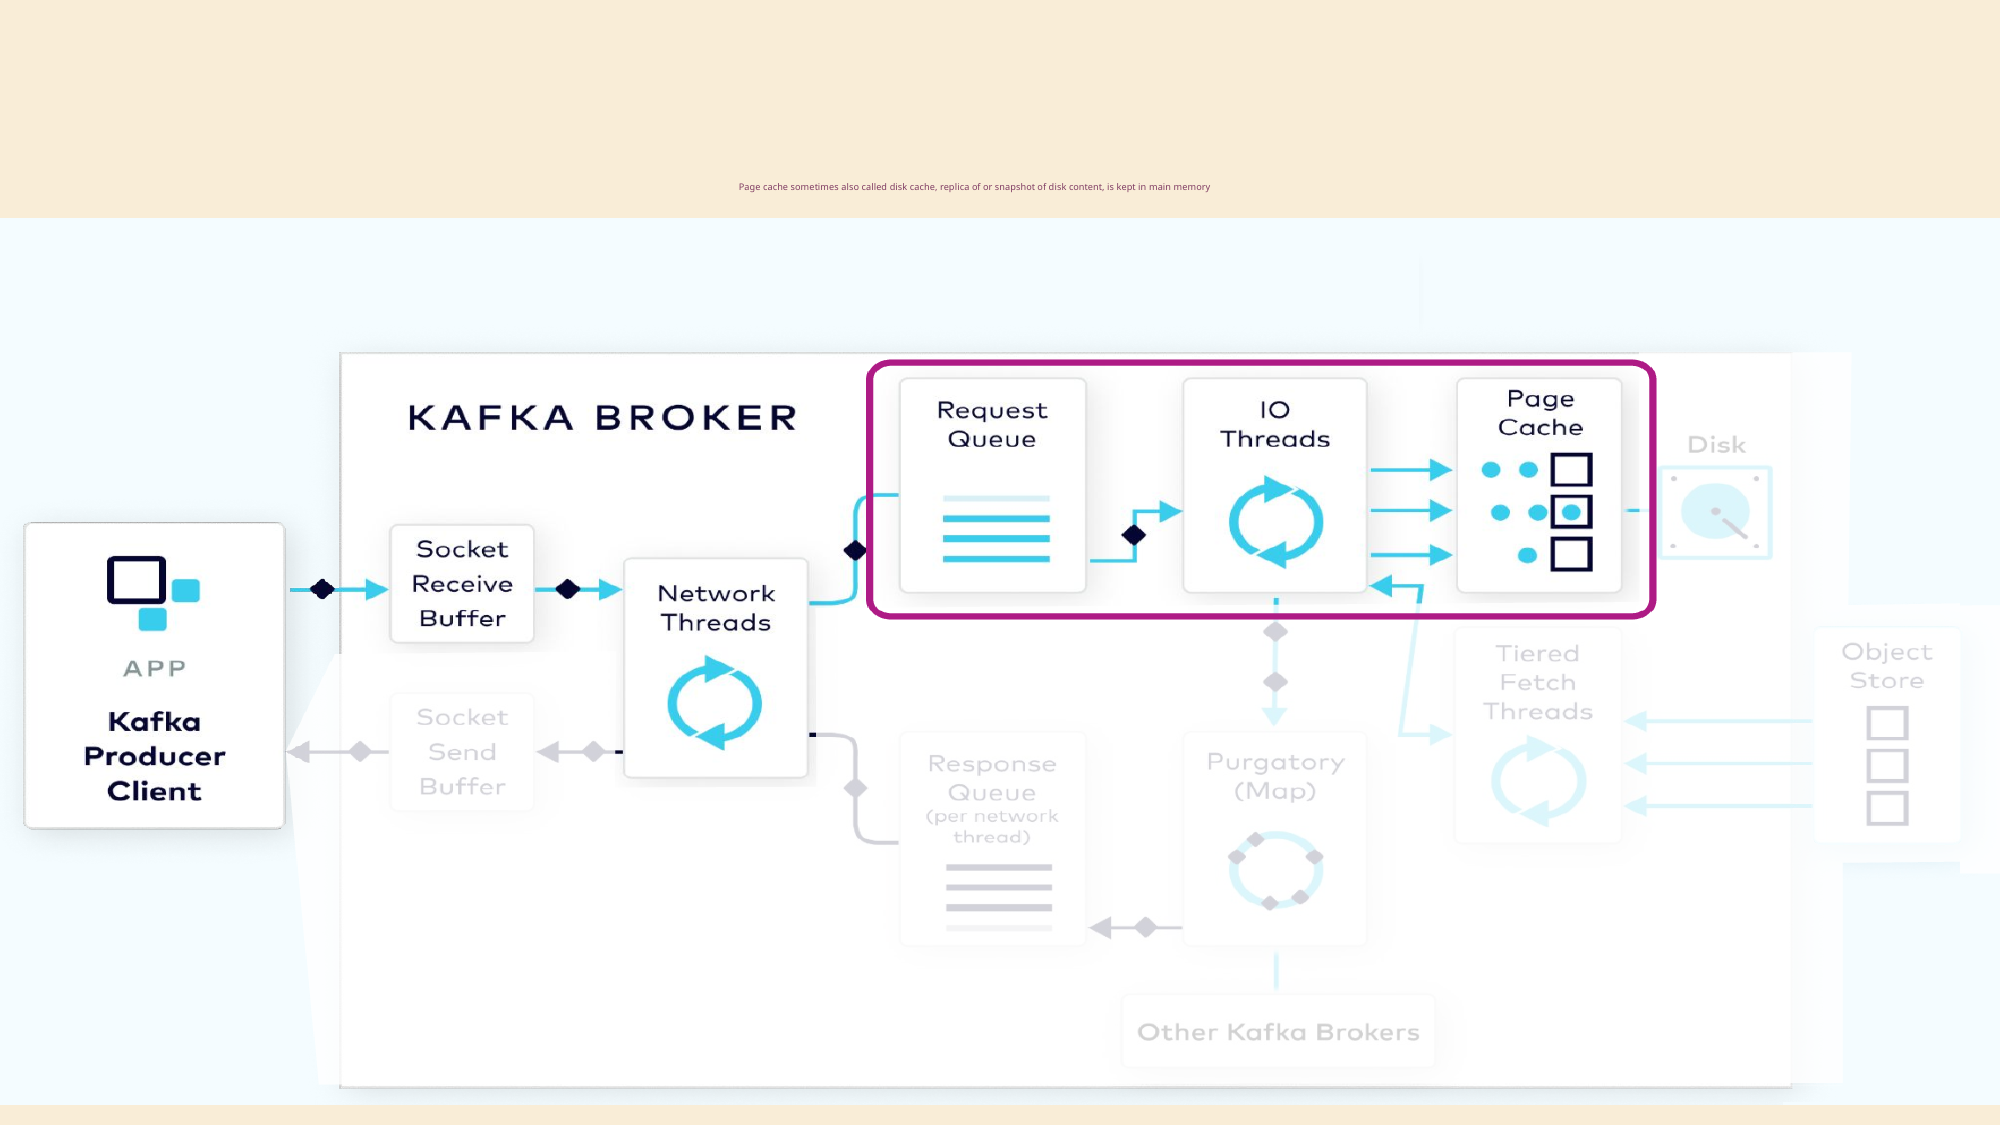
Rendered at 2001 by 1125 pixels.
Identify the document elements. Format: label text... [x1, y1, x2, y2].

picture [0, 218, 2000, 1105]
title Page cache sometimes also called disk cache, replica of or snapshot of disk content, is kept in main memory [723, 174, 1917, 200]
